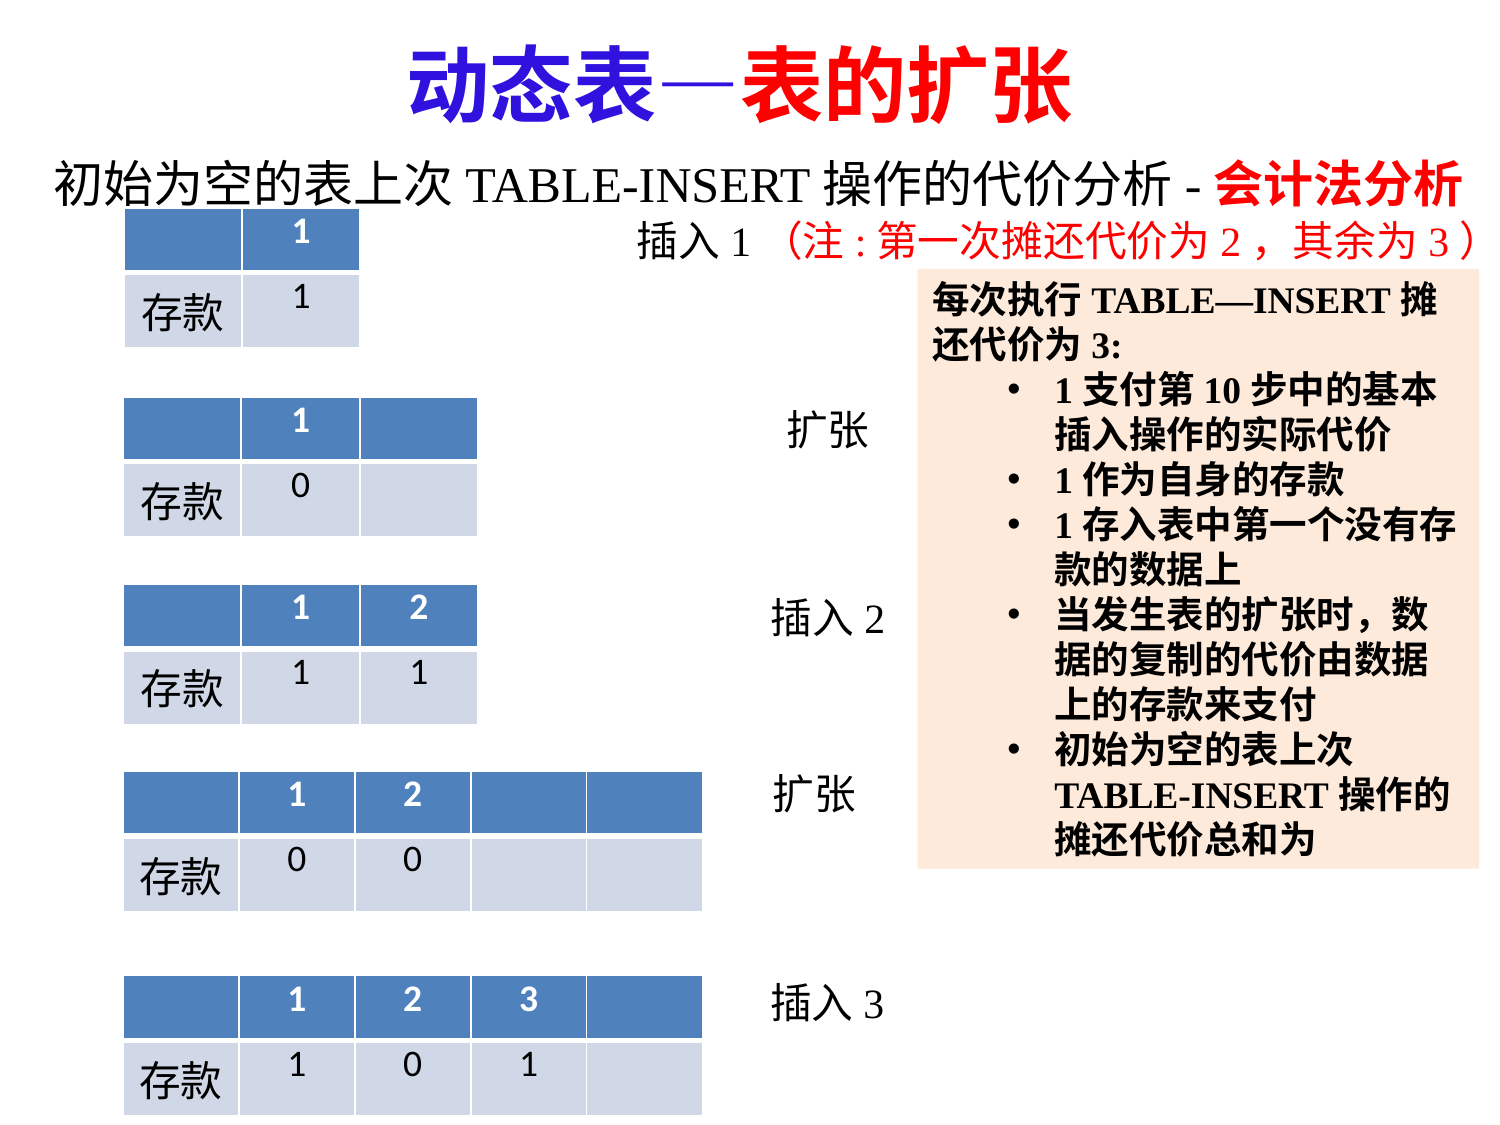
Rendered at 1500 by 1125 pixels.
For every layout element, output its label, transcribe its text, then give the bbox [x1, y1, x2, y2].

table_header [124, 398, 240, 459]
table_cell 1 [243, 275, 359, 347]
table_header 1 [240, 772, 354, 833]
table_header [124, 585, 240, 646]
table_cell 1 [240, 1043, 354, 1115]
text_box 扩张 [757, 760, 872, 826]
table_header 1 [243, 209, 359, 270]
table_header 1 [240, 976, 354, 1038]
table_cell 存款 [124, 1043, 238, 1115]
table_header [361, 398, 477, 459]
table_header 2 [361, 585, 477, 646]
table_header 2 [356, 772, 470, 833]
table_header 1 [242, 585, 359, 646]
table_header 2 [356, 976, 470, 1038]
table_header [125, 209, 241, 270]
table_cell [587, 839, 702, 911]
table_cell 0 [356, 839, 470, 911]
table_cell 0 [240, 839, 354, 911]
table_cell 1 [242, 652, 359, 724]
table_header [587, 976, 702, 1038]
table_cell 0 [356, 1043, 470, 1115]
table_header [587, 772, 702, 833]
table_cell [472, 839, 586, 911]
table_header 1 [242, 398, 359, 459]
table_cell 1 [361, 652, 477, 724]
table_cell [361, 464, 477, 536]
text_box 插入3 [755, 969, 900, 1034]
table_cell 0 [242, 464, 359, 536]
table_header [472, 772, 586, 833]
table_cell 存款 [124, 839, 238, 911]
table_cell 存款 [124, 464, 240, 536]
text_box 插入2 [756, 584, 901, 650]
table_header [124, 976, 238, 1038]
text_box 扩张 [771, 396, 885, 462]
table_header 3 [472, 976, 586, 1038]
table_cell [587, 1043, 702, 1115]
title 动态表—表的扩张 [64, 0, 1415, 178]
table_cell 1 [472, 1043, 586, 1115]
table_cell 存款 [125, 275, 241, 347]
table_cell 存款 [124, 652, 240, 724]
table_header [124, 772, 238, 833]
text_box 插入1（注:第一次摊还代价为2，其余为3） [622, 206, 1500, 272]
